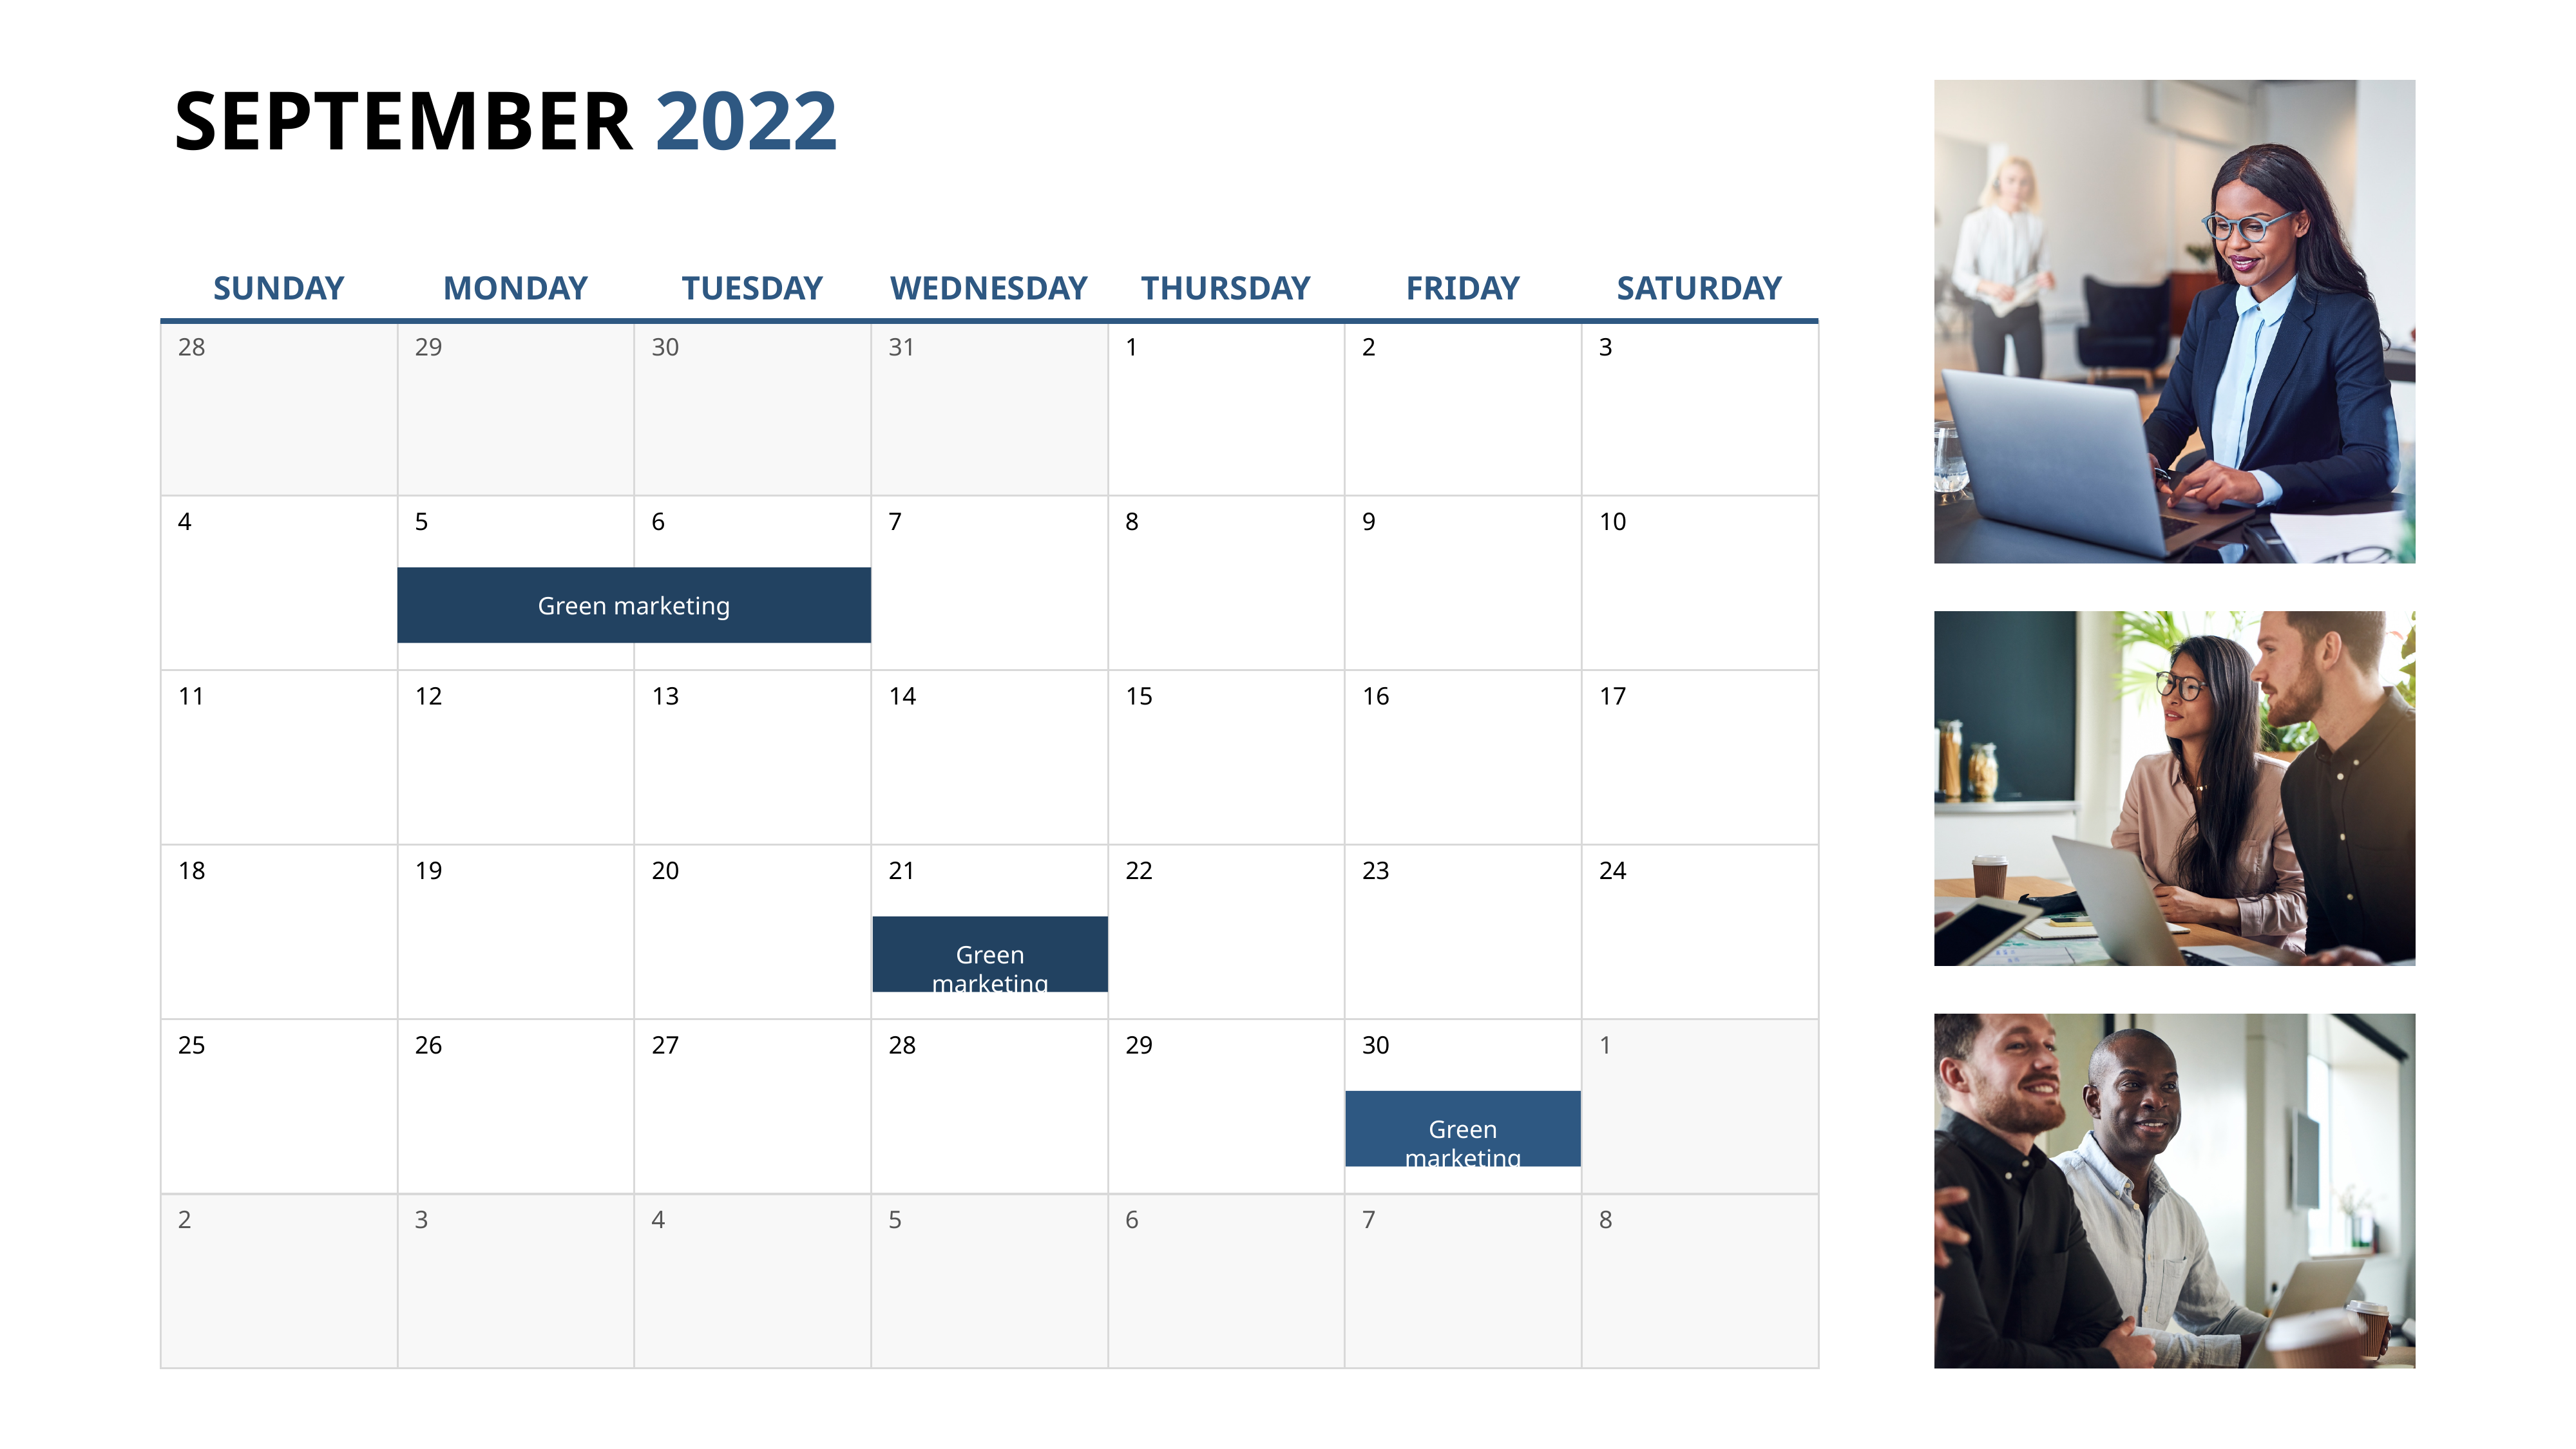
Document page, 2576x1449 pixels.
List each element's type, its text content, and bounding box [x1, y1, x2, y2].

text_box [160, 262, 1819, 1368]
picture [1934, 1014, 2416, 1368]
picture [1934, 80, 2416, 564]
picture [1934, 611, 2416, 966]
text_box SEPTEMBER 2022 [164, 64, 849, 171]
